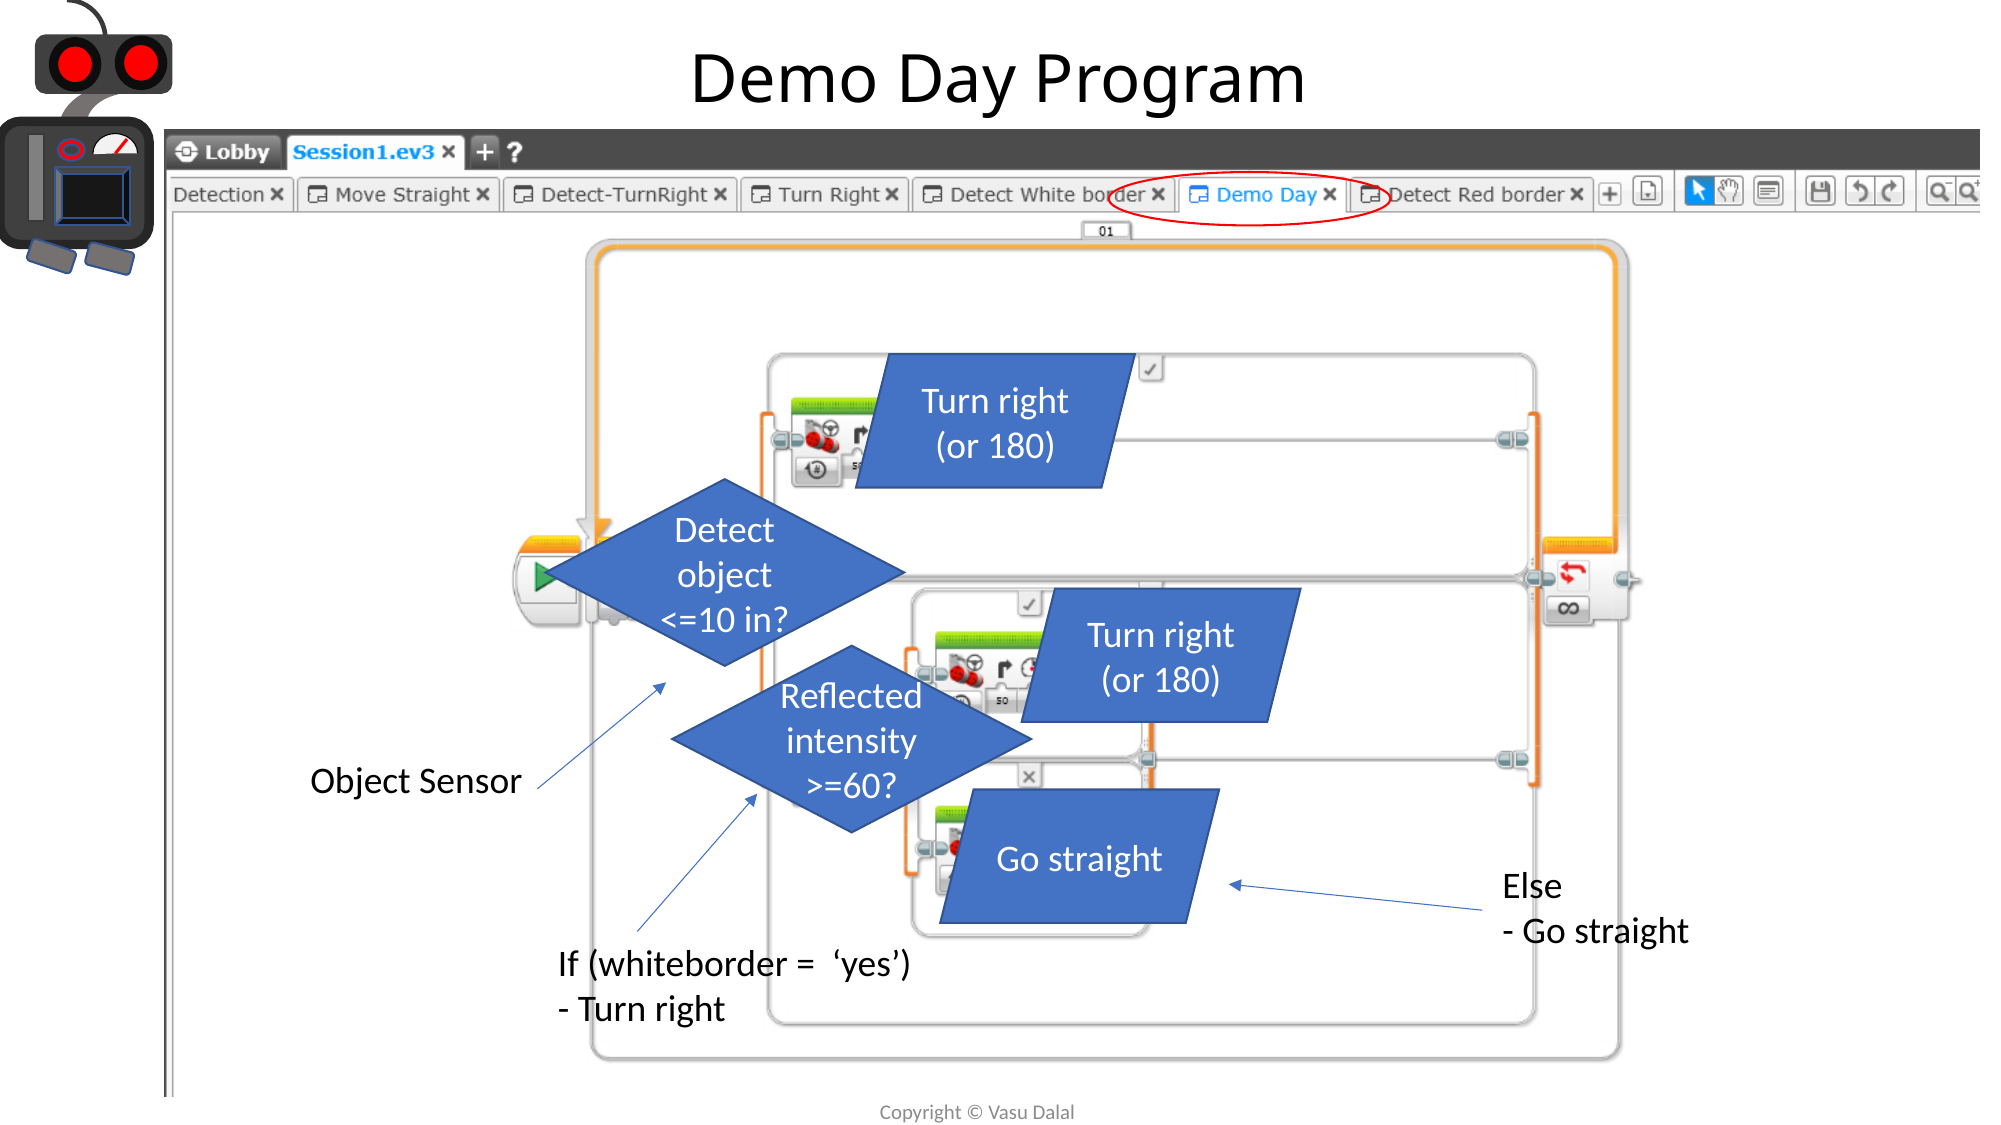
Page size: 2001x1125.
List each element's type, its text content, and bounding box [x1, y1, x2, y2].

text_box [1228, 853, 1703, 958]
footer Copyright © Vasu Dalal [676, 1097, 1279, 1125]
title Demo Day Program [23, 0, 1975, 190]
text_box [540, 793, 930, 1038]
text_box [298, 682, 667, 809]
picture [164, 129, 1980, 1097]
